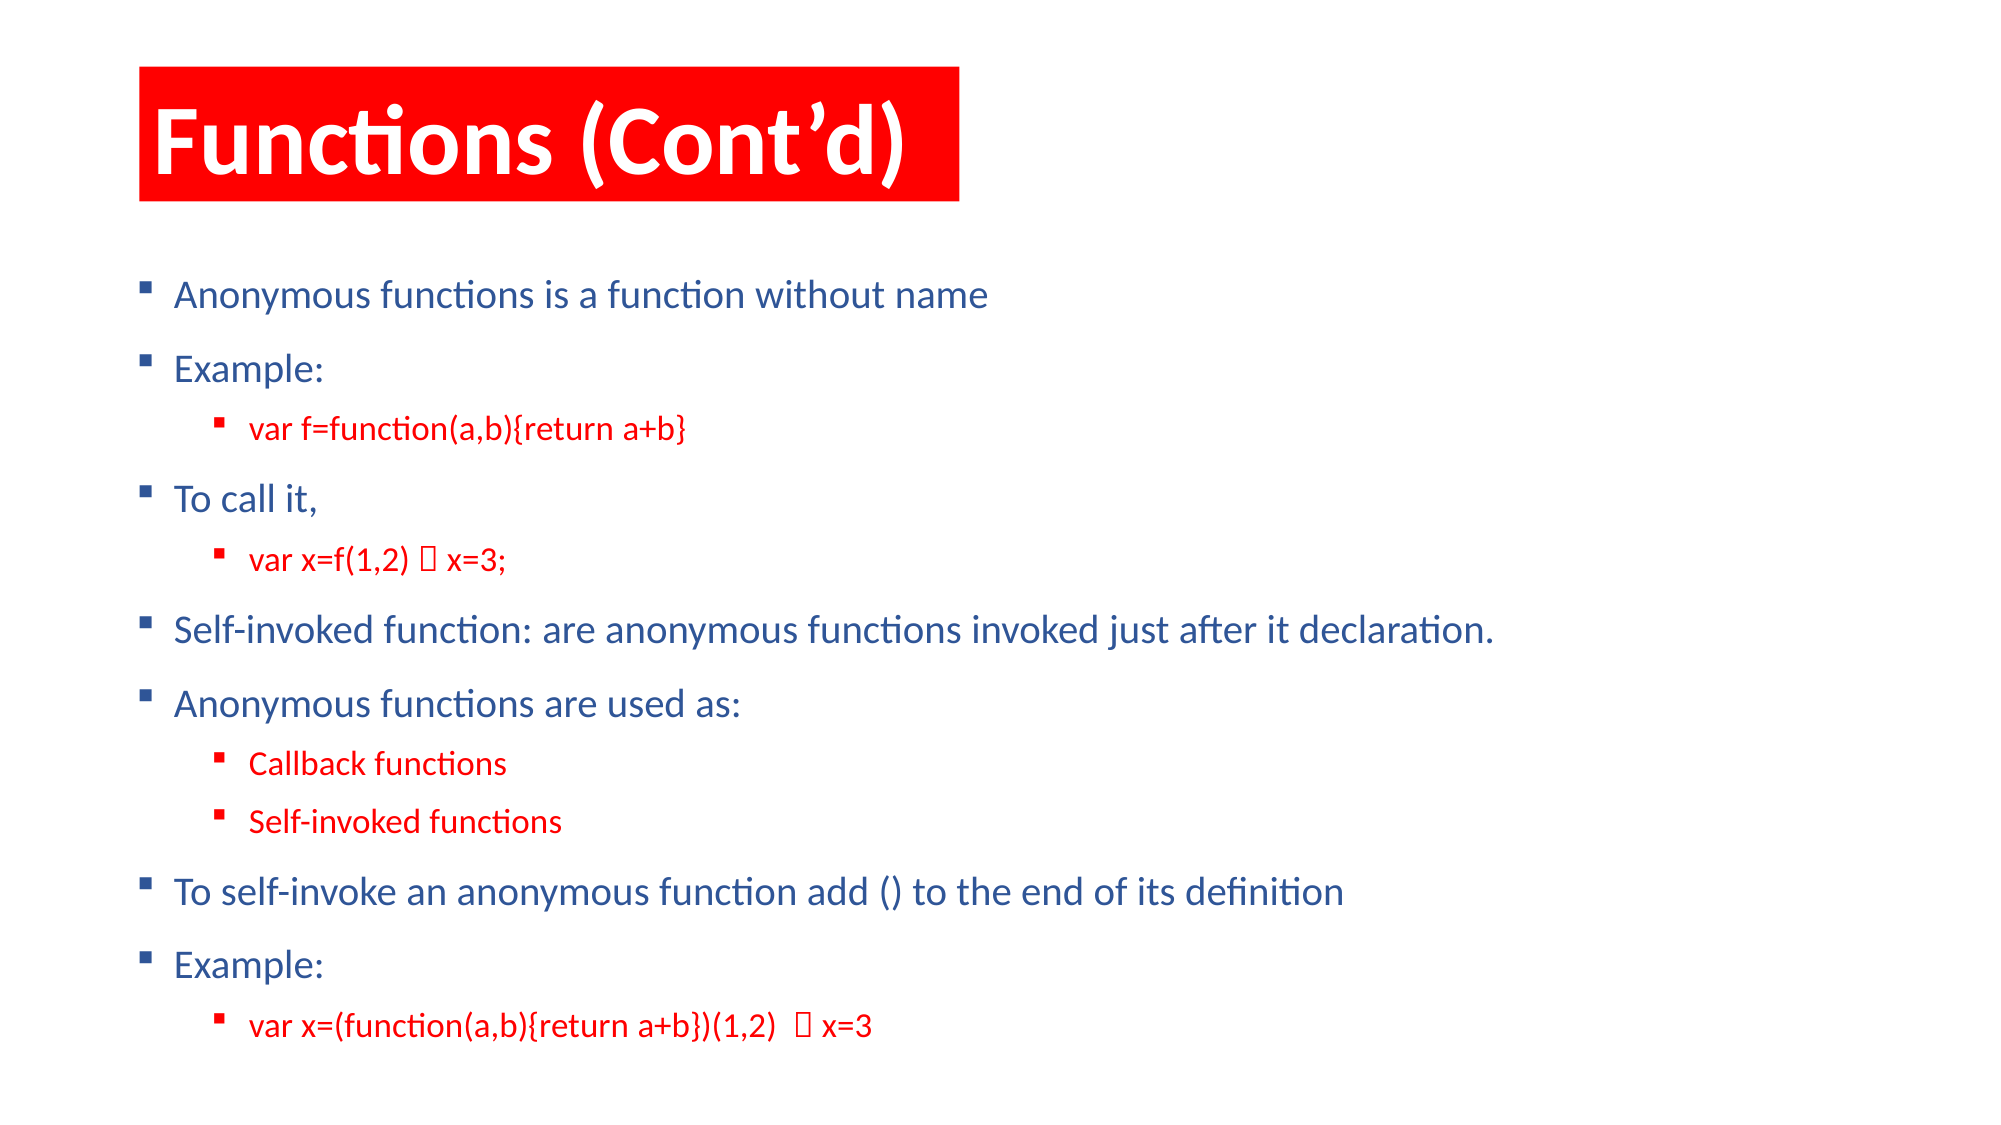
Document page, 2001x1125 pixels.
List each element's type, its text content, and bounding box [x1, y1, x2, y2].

text_box Functions (Cont’d) [139, 66, 960, 202]
list Anonymous functions is a function without name Example: var f=function(a,b){return a+b} To call it, var x=f(1,2)  x=3; Self-invoked function: are anonymous functions invoked just after it declaration. Anonymous functions are used as: Callback functions Self-invoked functions To self-invoke an anonymous function add () to the end of its definition Example: var x=(function(a,b){return a+b})(1,2)  x=3 [121, 250, 1939, 1059]
